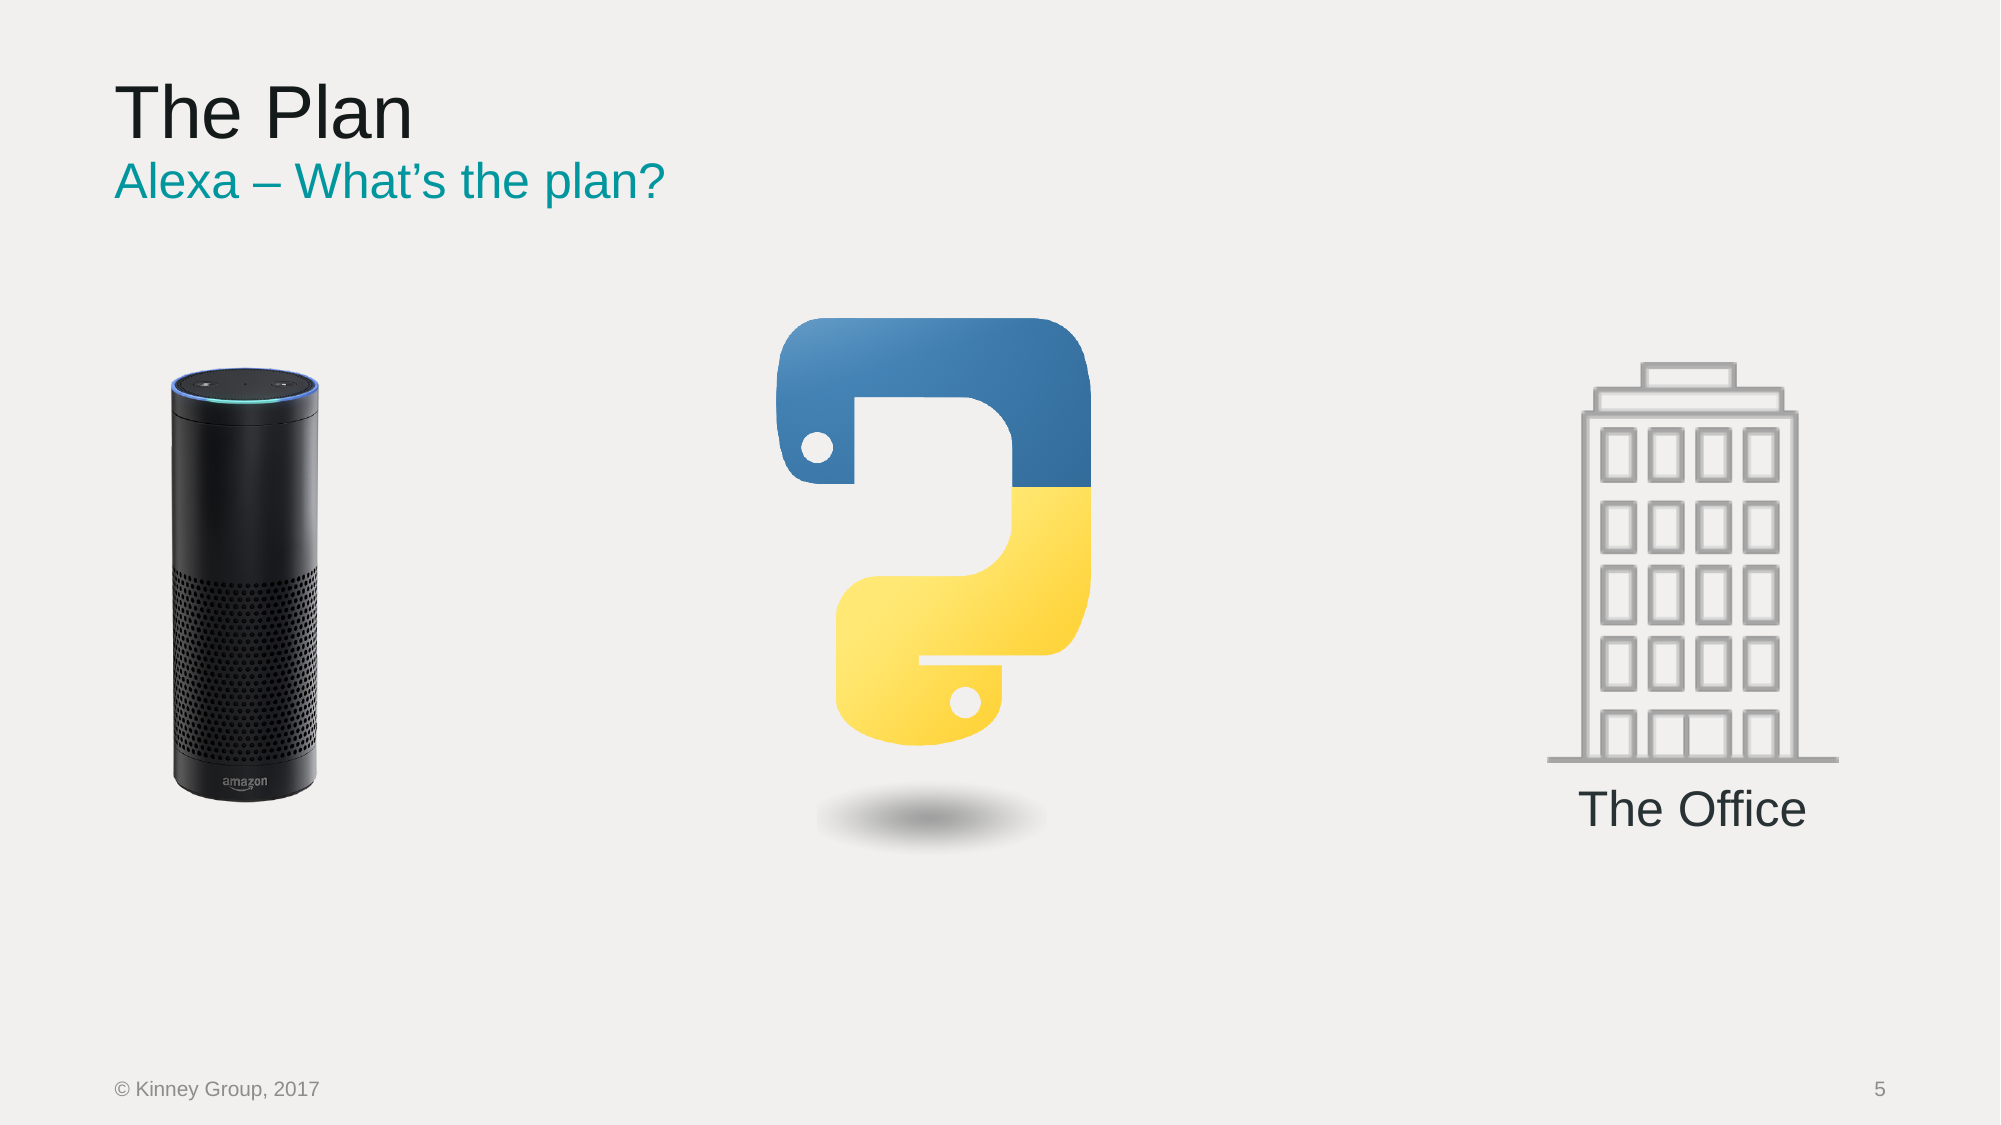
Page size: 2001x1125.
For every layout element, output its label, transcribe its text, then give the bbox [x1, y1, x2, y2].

footer © Kinney Group, 2017 [114, 1063, 790, 1101]
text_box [1508, 362, 1878, 837]
title The Plan [114, 72, 1886, 155]
picture [647, 275, 1217, 887]
slide_number 5 [1790, 1063, 1886, 1101]
subtitle Alexa – What’s the plan? [114, 155, 1886, 210]
picture [22, 362, 467, 807]
